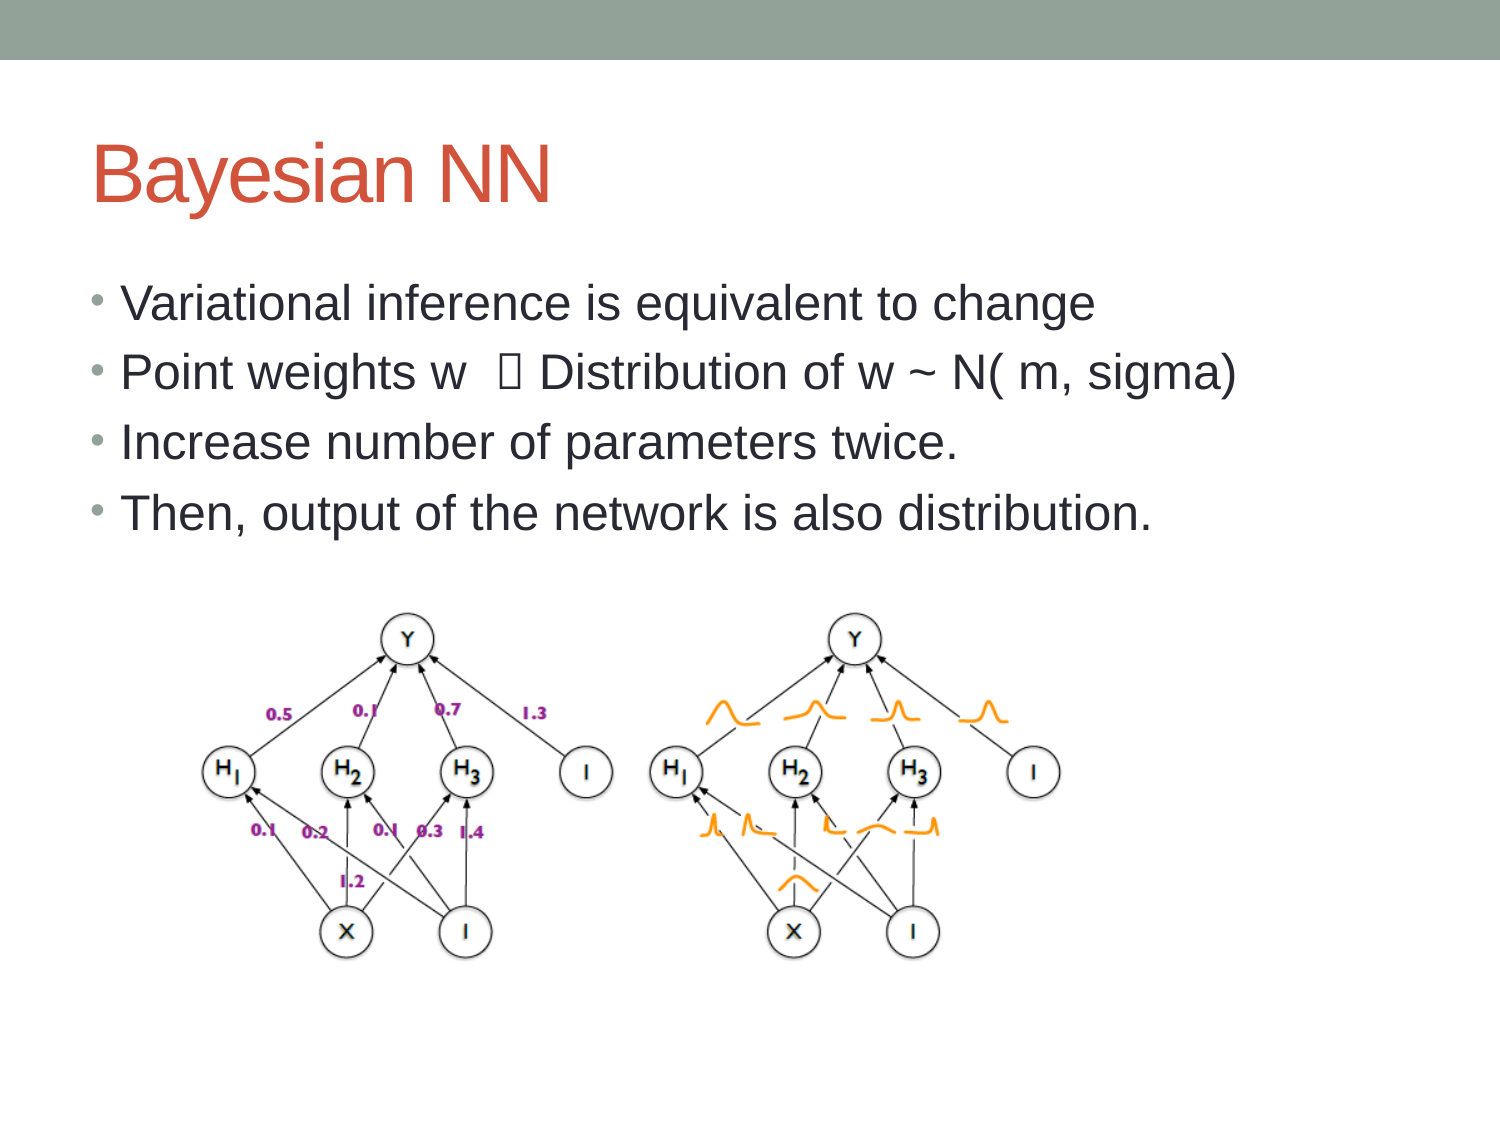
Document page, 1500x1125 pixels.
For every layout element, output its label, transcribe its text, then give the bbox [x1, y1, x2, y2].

title Bayesian NN [75, 87, 1425, 250]
list Variational inference is equivalent to change Point weights w  Distribution of w ~ N( m, sigma) Increase number of parameters twice. Then, output of the network is also distribution. [75, 262, 1425, 1063]
picture [174, 599, 1074, 979]
